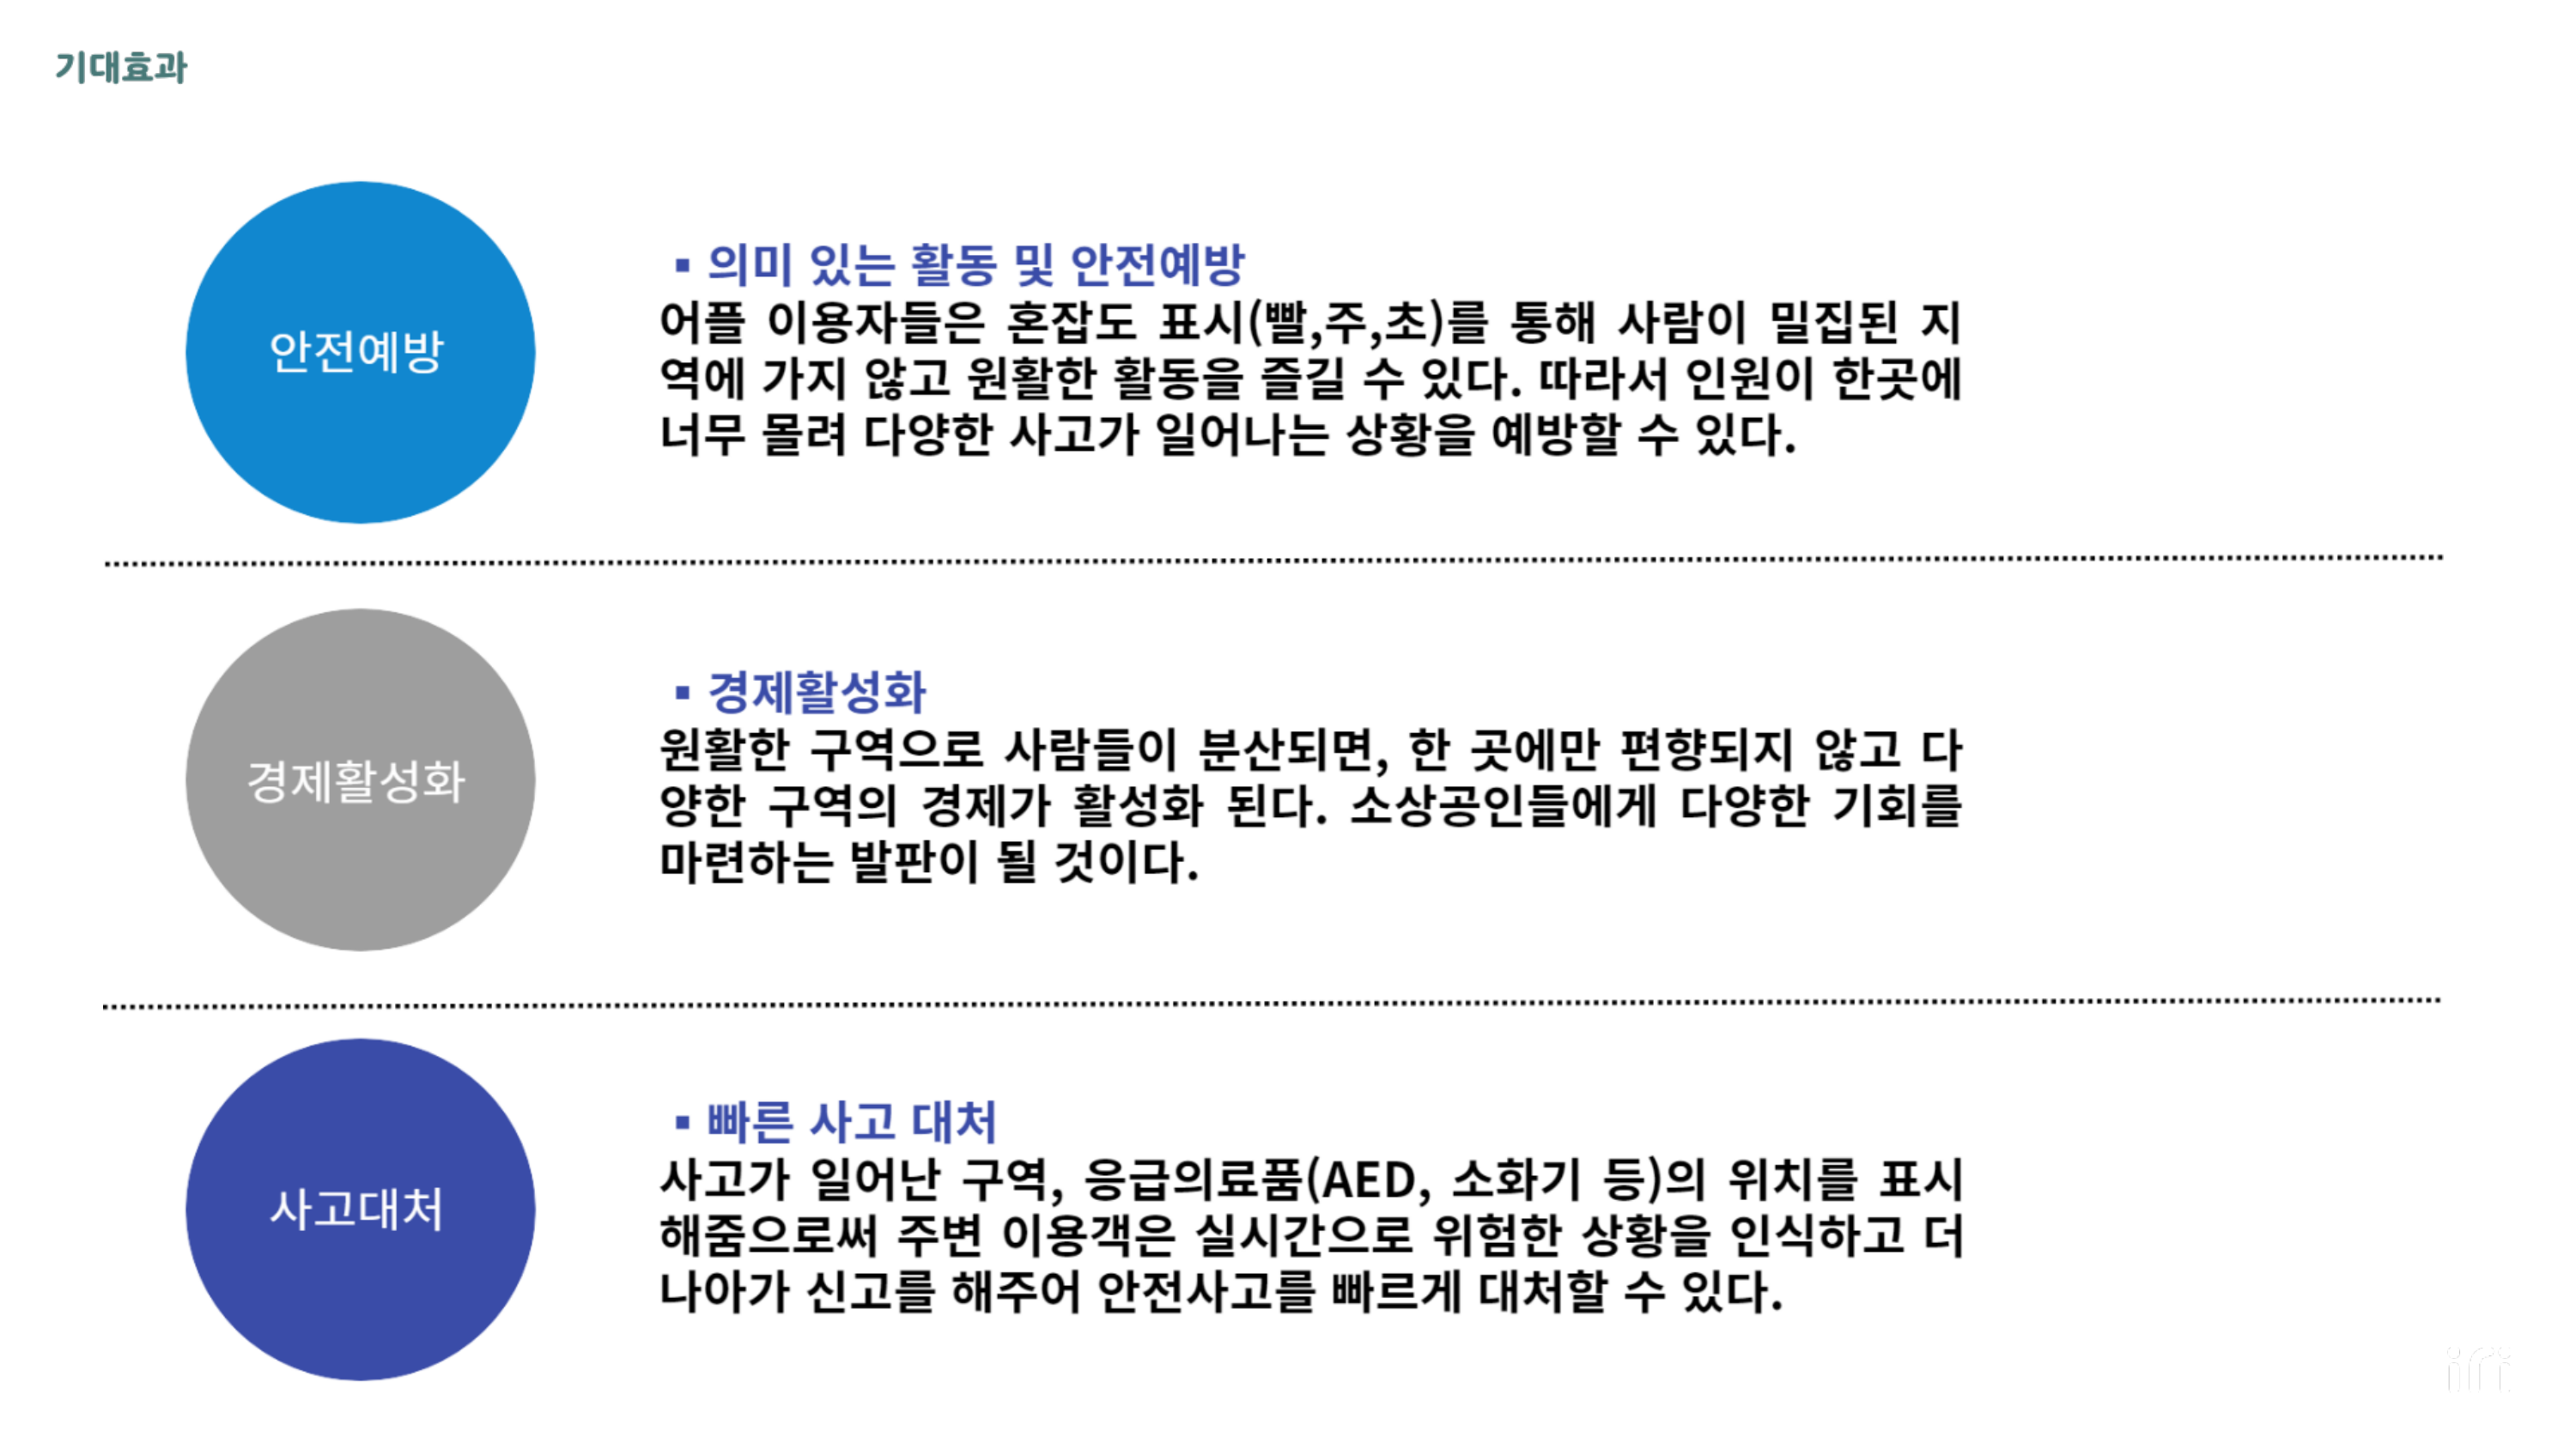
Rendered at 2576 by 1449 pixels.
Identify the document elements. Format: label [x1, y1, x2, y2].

text_box [103, 103, 2444, 1393]
picture [49, 39, 205, 101]
text_box [2445, 1346, 2511, 1393]
